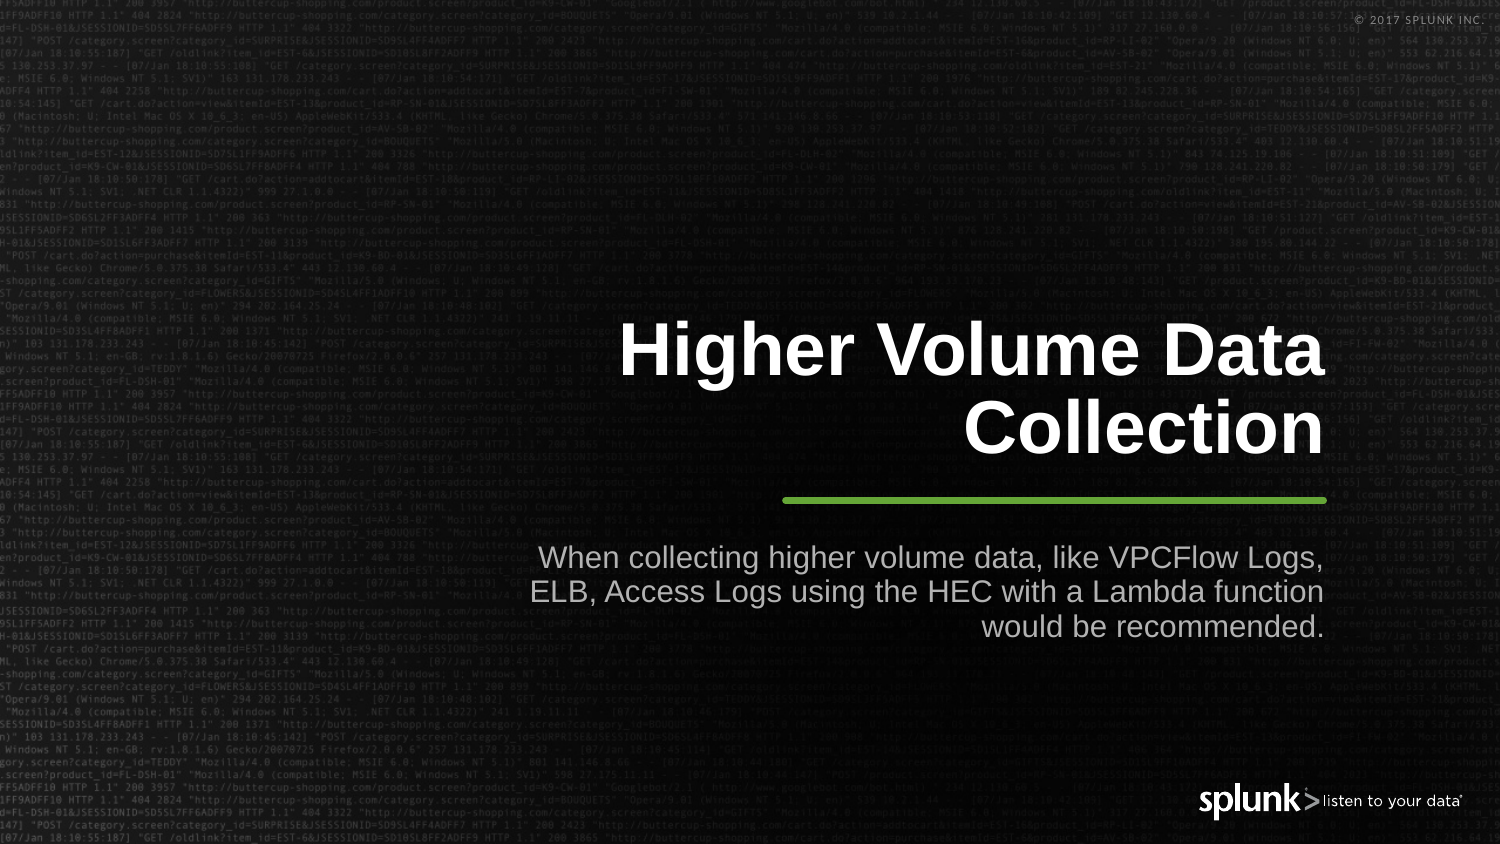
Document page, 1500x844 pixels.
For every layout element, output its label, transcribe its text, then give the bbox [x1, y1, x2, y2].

title Higher Volume Data Collection [525, 120, 1326, 469]
subtitle When collecting higher volume data, like VPCFlow Logs, ELB, Access Logs using the HEC with a Lambda function would be recommended. [525, 510, 1326, 659]
picture [0, 0, 1500, 844]
